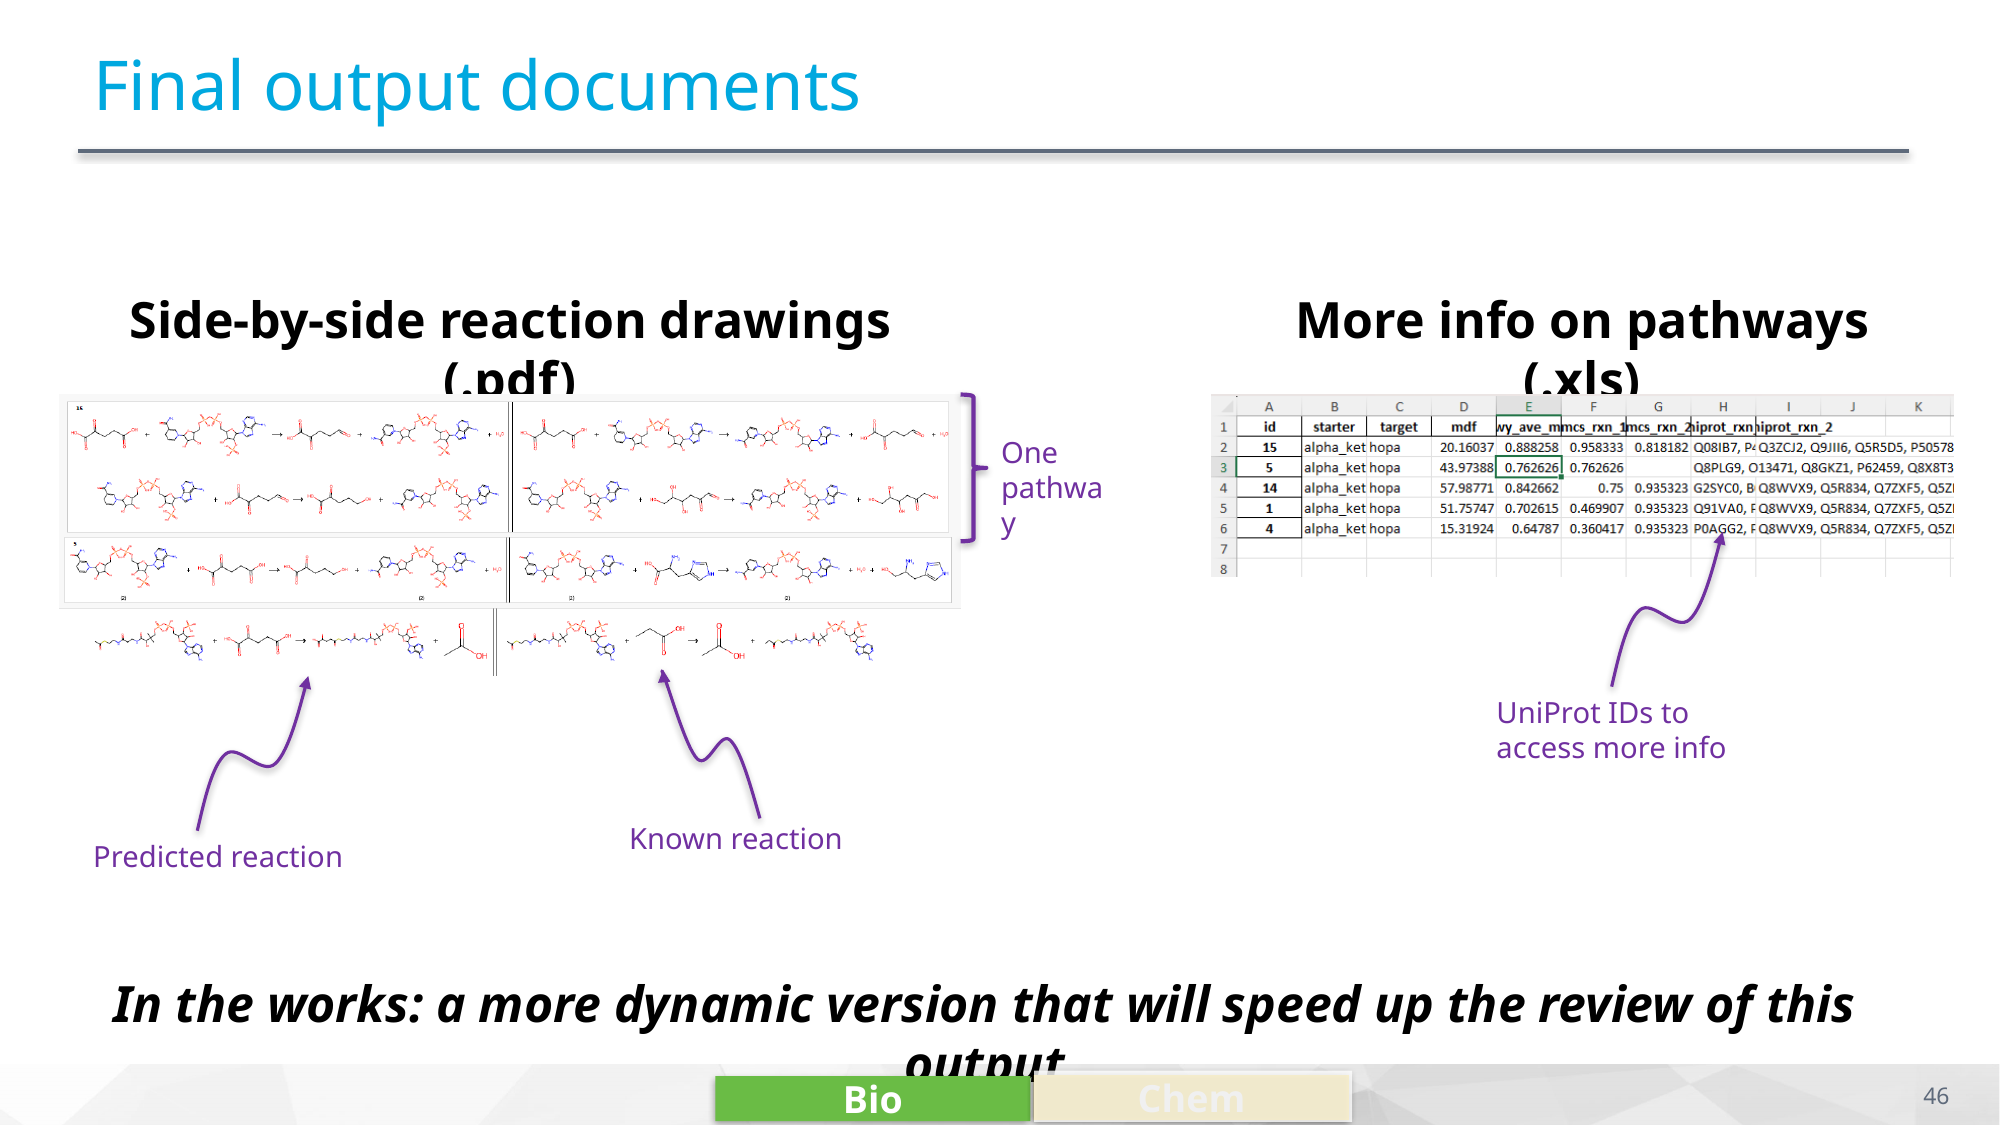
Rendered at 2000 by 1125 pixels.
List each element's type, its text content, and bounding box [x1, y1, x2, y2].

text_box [1210, 394, 1954, 773]
text_box More info on pathways (.xls) [1244, 281, 1921, 392]
text_box Side-by-side reaction drawings (.pdf) [101, 281, 920, 392]
text_box In the works: a more dynamic version that will speed up the review of this output [34, 965, 1935, 1101]
picture [0, 1064, 2000, 1125]
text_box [59, 394, 1122, 882]
text_box [1033, 1070, 1353, 1078]
title Final output documents [78, 34, 1987, 168]
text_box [715, 1074, 1350, 1122]
